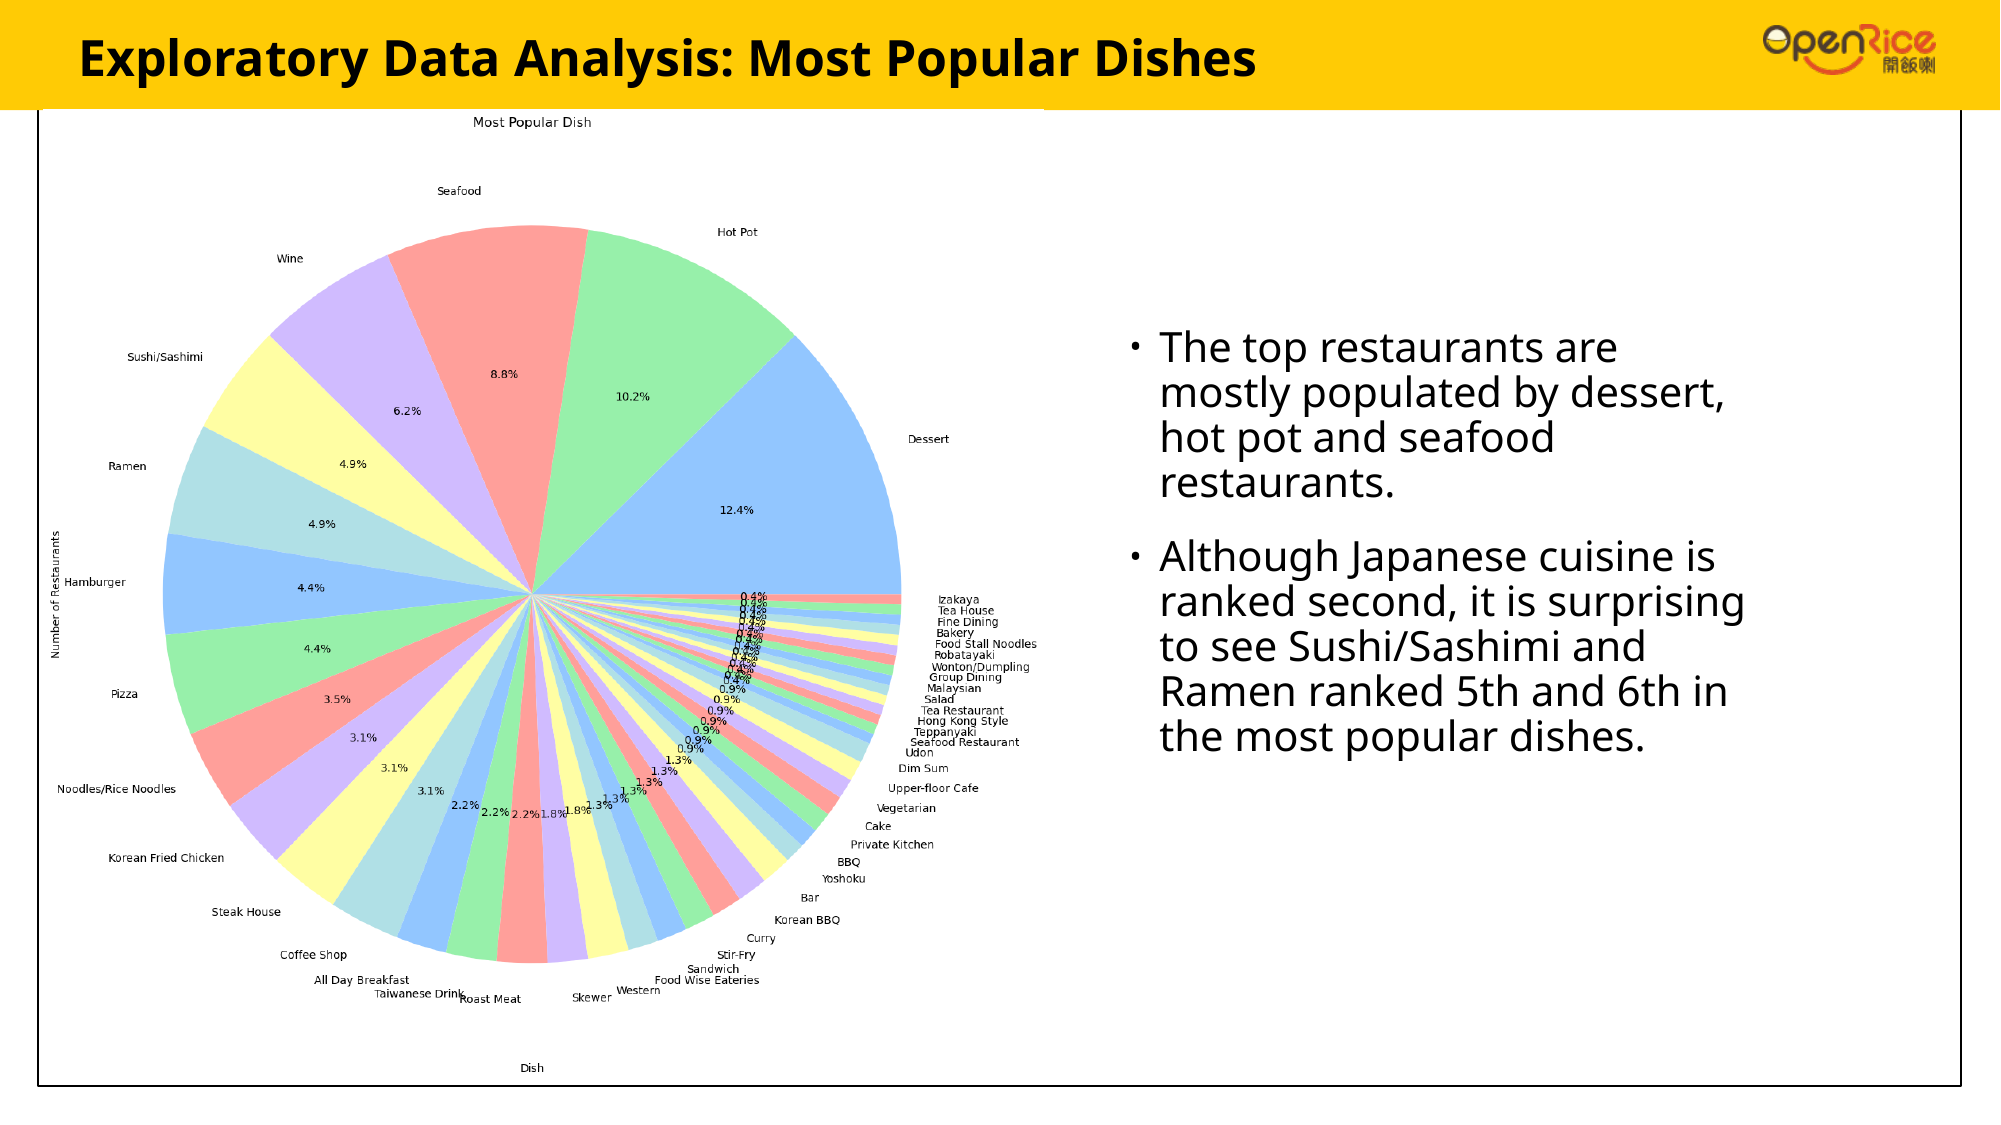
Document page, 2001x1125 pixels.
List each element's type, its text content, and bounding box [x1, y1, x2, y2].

list The top restaurants are mostly populated by dessert, hot pot and seafood restaurants. Although Japanese cuisine is ranked second, it is surprising to see Sushi/Sashimi and Ramen ranked 5th and 6th in the most popular dishes. [1106, 318, 1808, 1000]
picture [1763, 24, 1937, 75]
text_box Exploratory Data Analysis: Most Popular Dishes [63, 18, 1463, 94]
picture [43, 109, 1045, 1082]
text_box [0, 0, 2000, 112]
